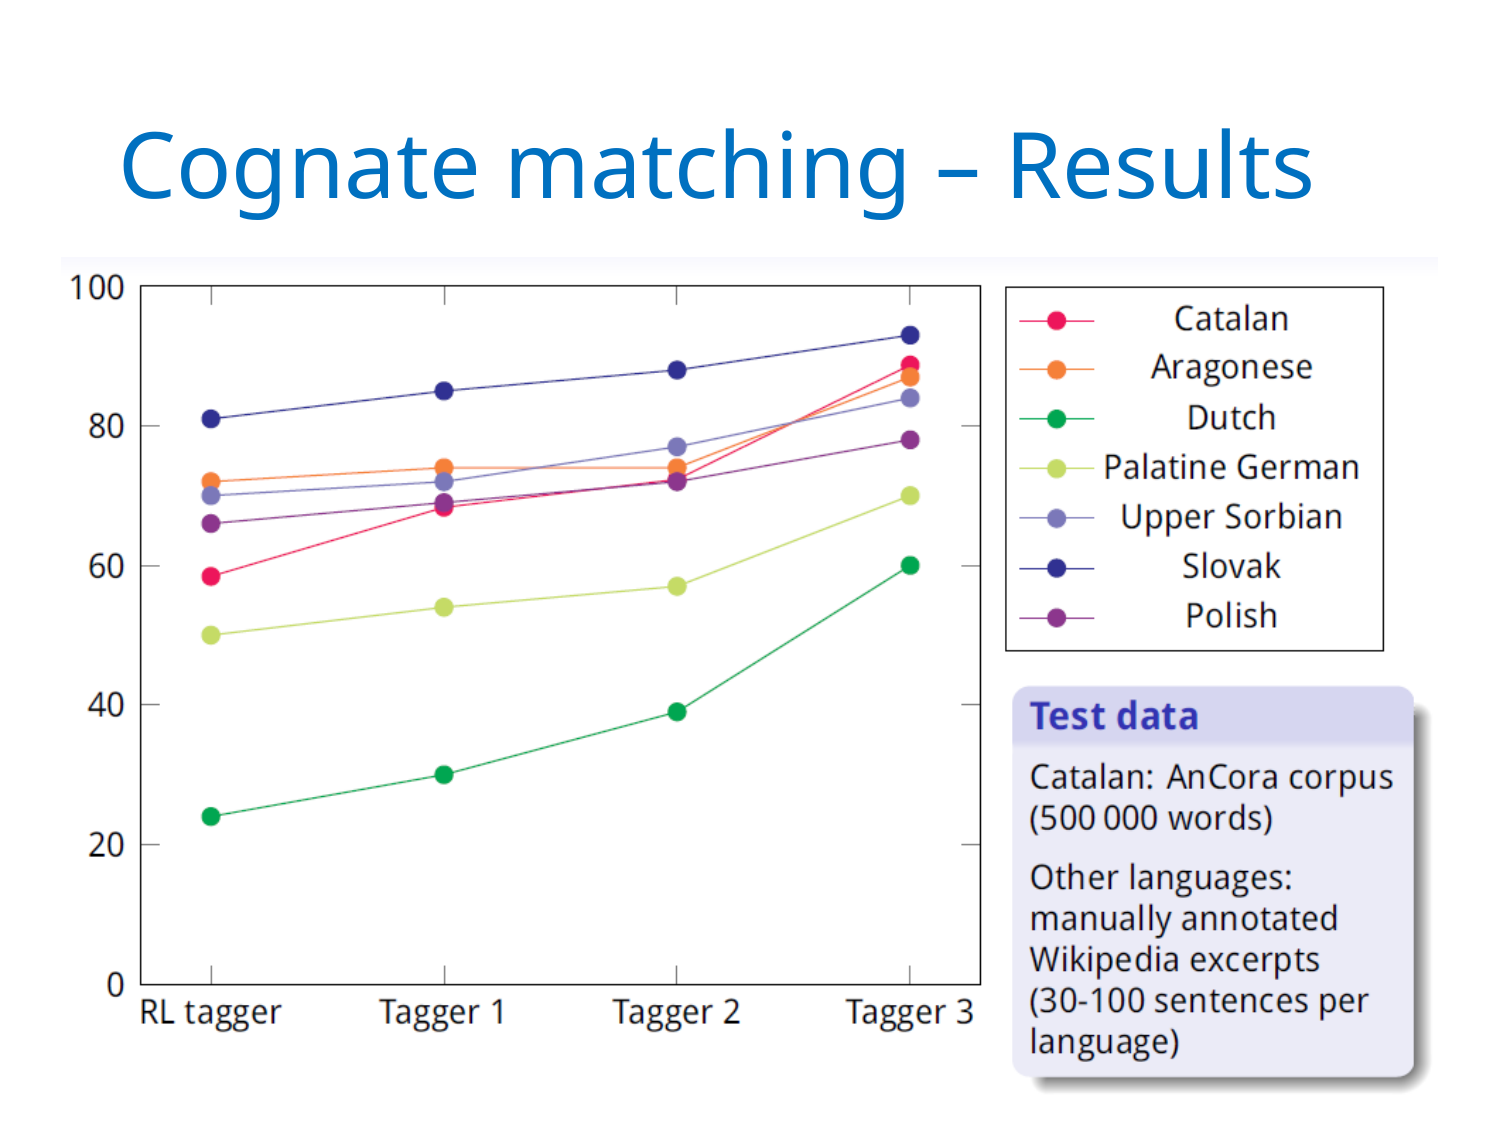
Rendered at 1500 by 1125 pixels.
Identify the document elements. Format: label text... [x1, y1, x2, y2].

picture [61, 257, 1438, 1103]
title Cognate matching – Results [103, 59, 1397, 257]
